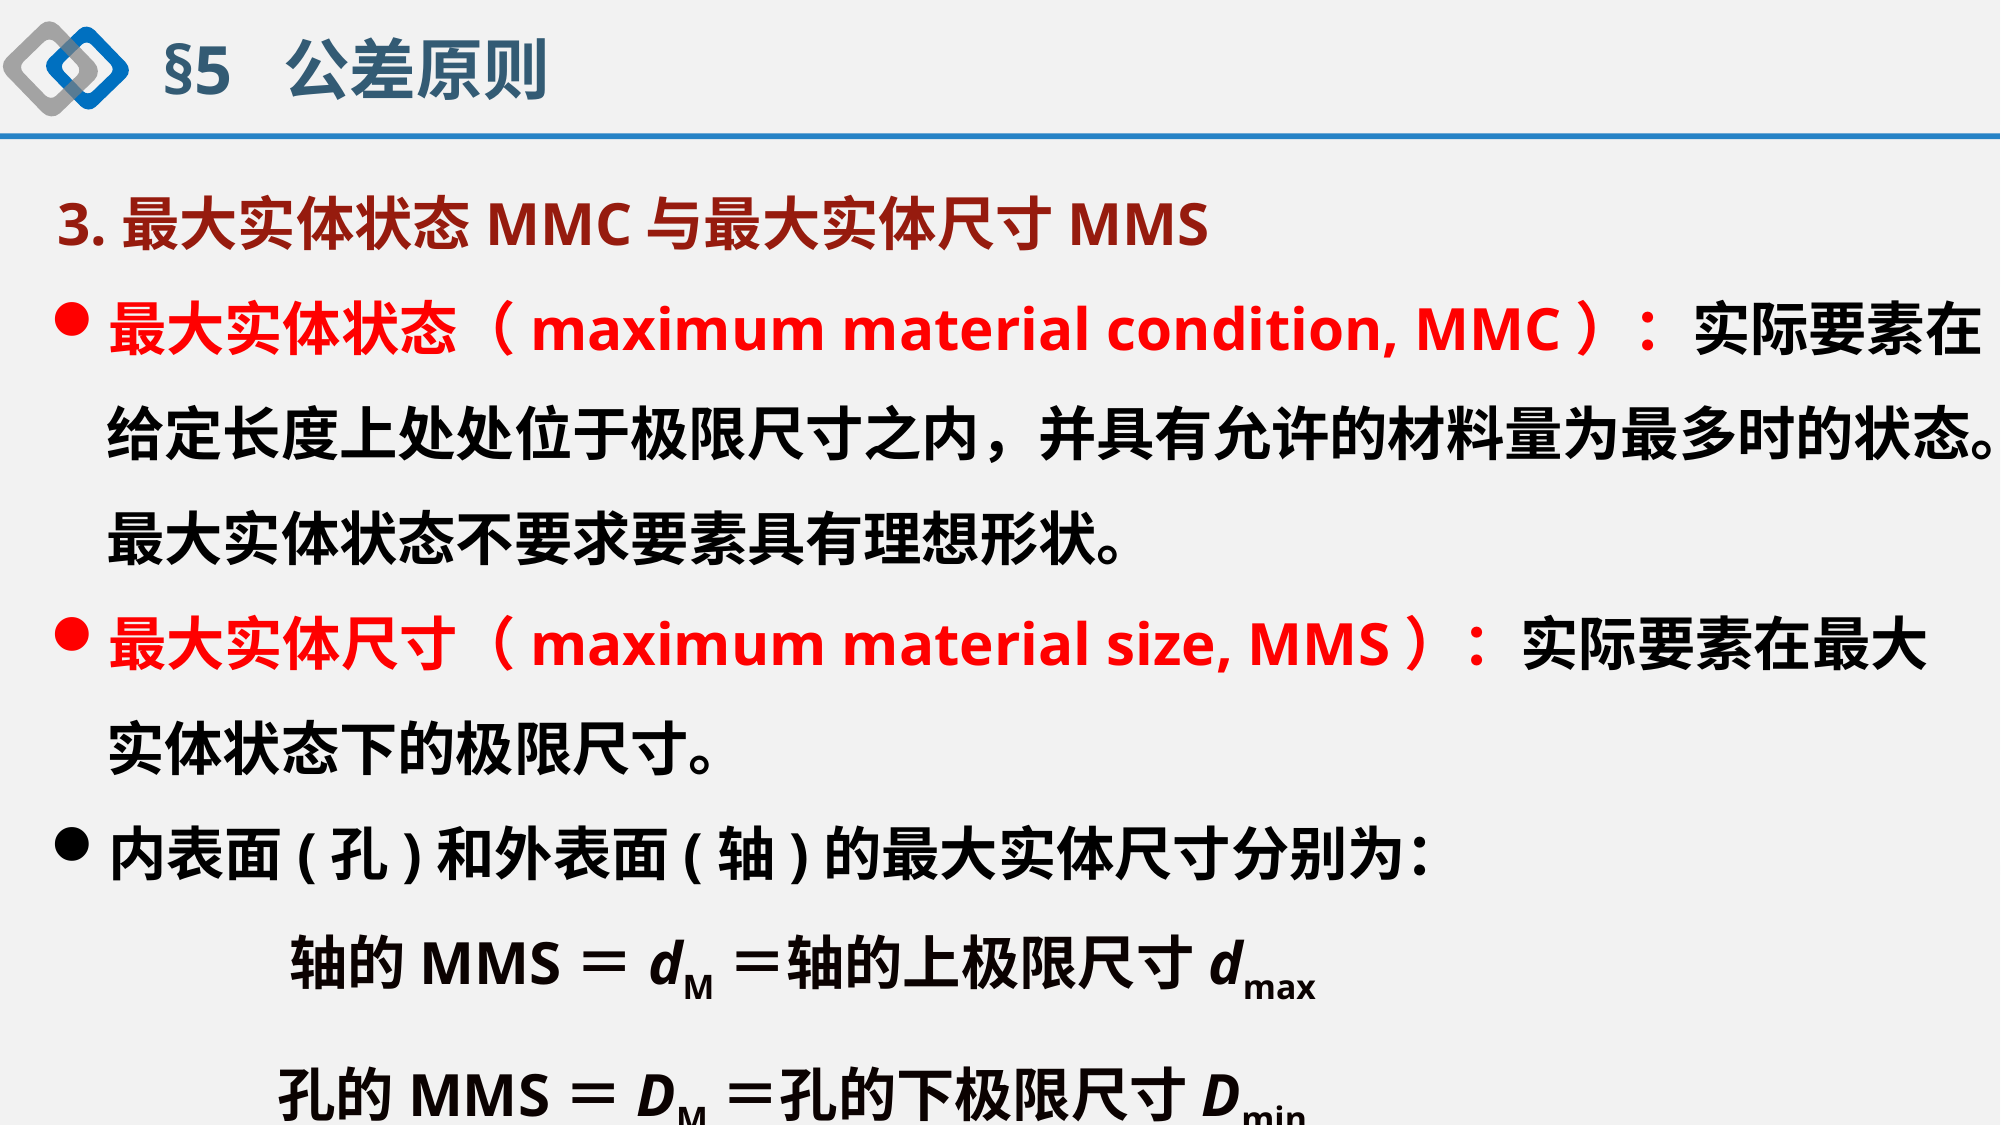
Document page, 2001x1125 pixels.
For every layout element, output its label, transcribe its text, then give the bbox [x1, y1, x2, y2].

text_box 3.最大实体状态MMC与最大实体尺寸MMS 最大实体状态（maximum material condition, MMC）：实际要素在给定长度上处处位于极限尺寸之内，并具有允许的材料量为最多时的状态。最大实体状态不要求要素具有理想形状。 最大实体尺寸（maximum material size, MMS）：实际要素在最大实体状态下的极限尺寸。 内表面(孔)和外表面(轴)的最大实体尺寸分别为： 轴的MMS＝dM＝轴的上极限尺寸dmax 孔的MMS＝DM＝孔的下极限尺寸Dmin [0, 126, 2000, 540]
text_box §5 公差原则 [129, 20, 598, 116]
